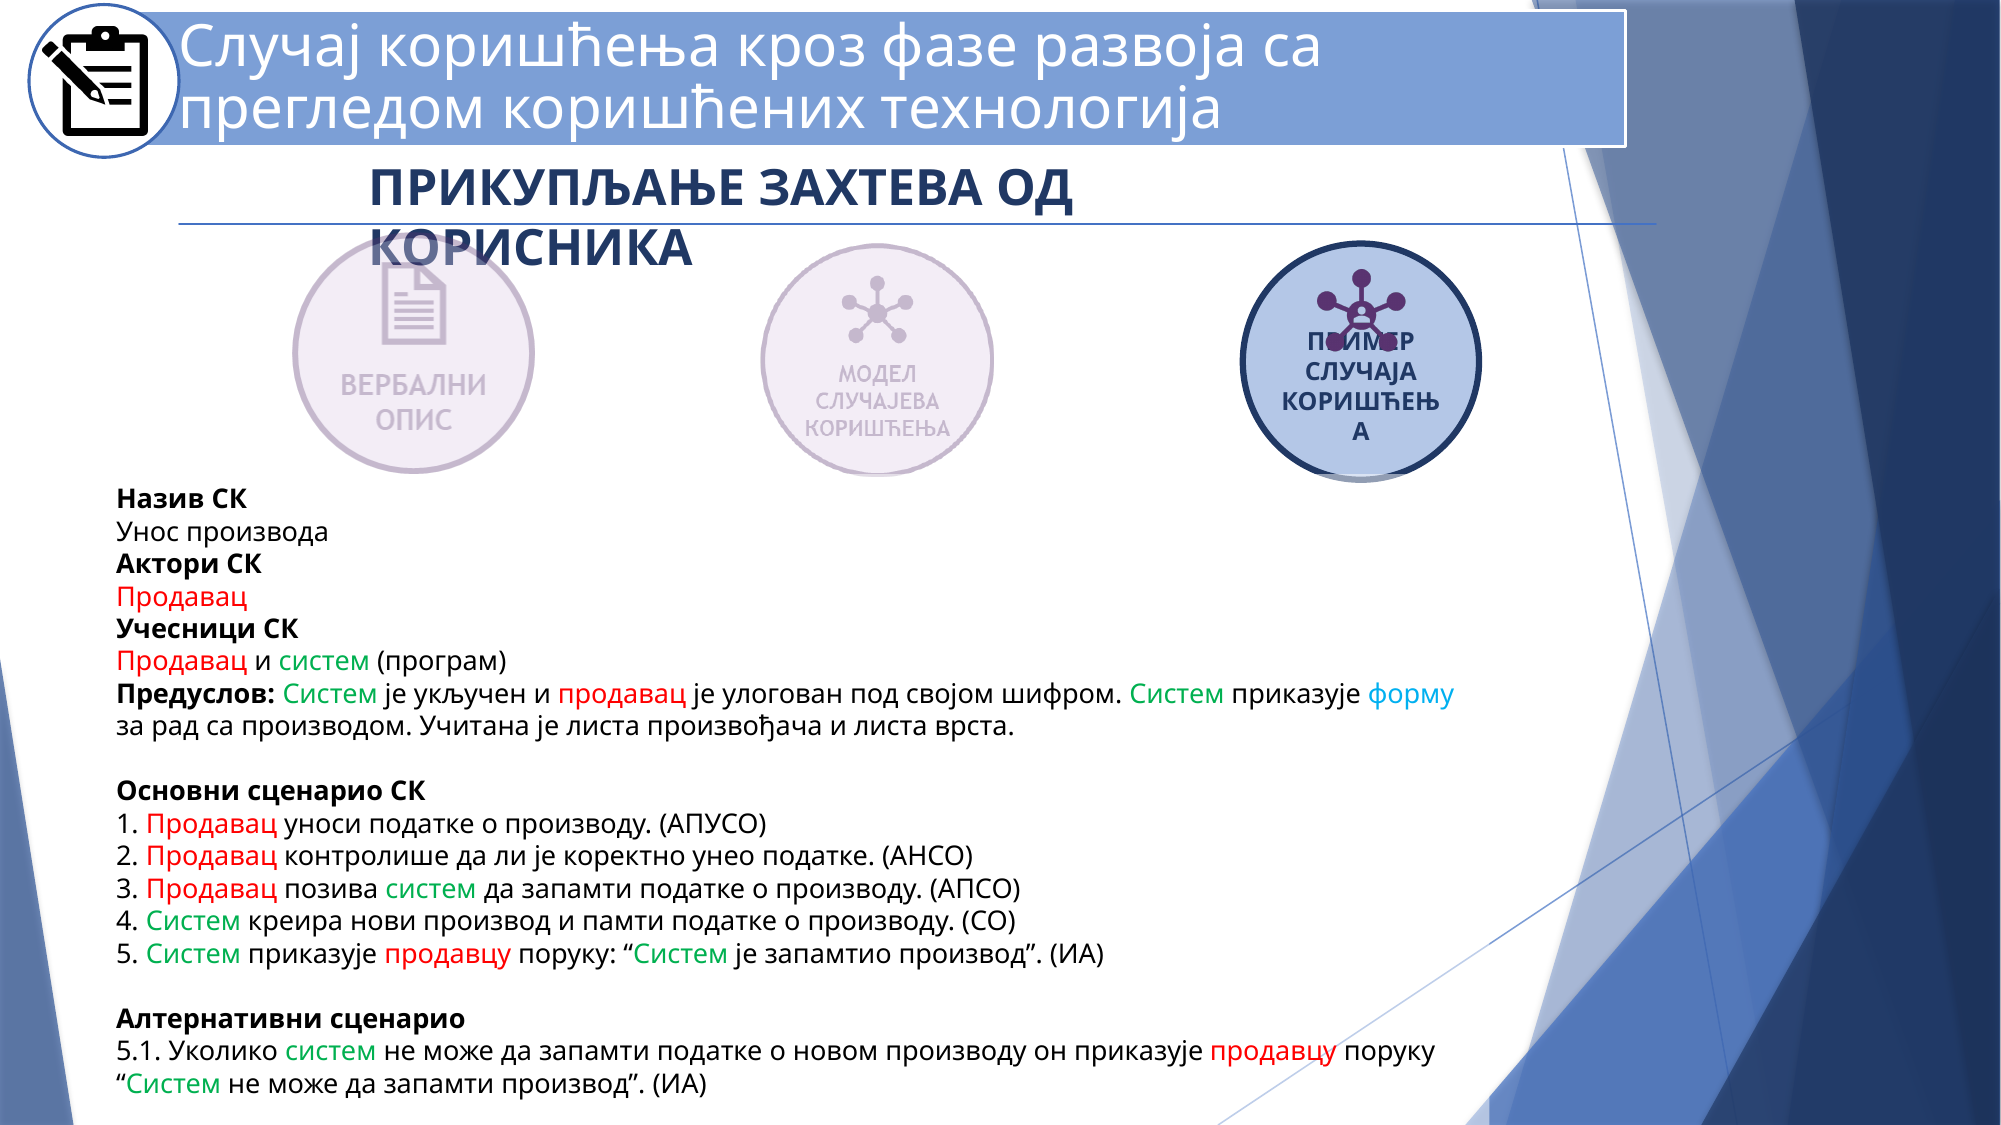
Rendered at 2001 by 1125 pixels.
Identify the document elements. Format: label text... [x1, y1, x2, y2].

picture [35, 15, 168, 148]
text_box ПРИКУПЉАЊЕ ЗАХТЕВА ОД КОРИСНИКА [354, 148, 1417, 222]
text_box [173, 47, 181, 115]
text_box Назив СК Унос производа Актори СК Продавац Учесници СК Продавац и систем (програм) Предуслов: Систем је укључен и продавац је улогован под својом шифром. Систем приказује форму за рад са производом. Учитана је листа произвођача и листа врста. Основни сценарио СК 1. Продавац уноси податке о производу. (АПУСО) 2. Продавац контролише да ли је коректно унео податке. (АНСО) 3. Продавац позива систем да запамти податке о производу. (АПСО) 4. Систем креира нови производ и памти податке о производу. (СО) 5. Систем приказује продавцу поруку: “Систем је запамтио производ”. (ИА) Алтернативни сценарио 5.1. Уколико систем не може да запамти податке о новом производу он приказује продавцу поруку “Систем не може да запамти производ”. (ИА) [101, 474, 1490, 1125]
text_box ПРИКУПЉАЊЕ ЗАХТЕВА ОД КОРИСНИКА [540, 233, 1417, 284]
text_box Случај коришћења кроз фазе развоја са прегледом коришћених технологија [136, 9, 1627, 148]
text_box ПРИМЕР СЛУЧАЈА КОРИШЋЕЊА [1308, 241, 1414, 254]
picture [1304, 254, 1418, 368]
text_box ПРИМЕР СЛУЧАЈА КОРИШЋЕЊА [1241, 257, 1481, 474]
picture [756, 243, 995, 481]
picture [292, 231, 536, 475]
text_box [64, 2, 144, 14]
